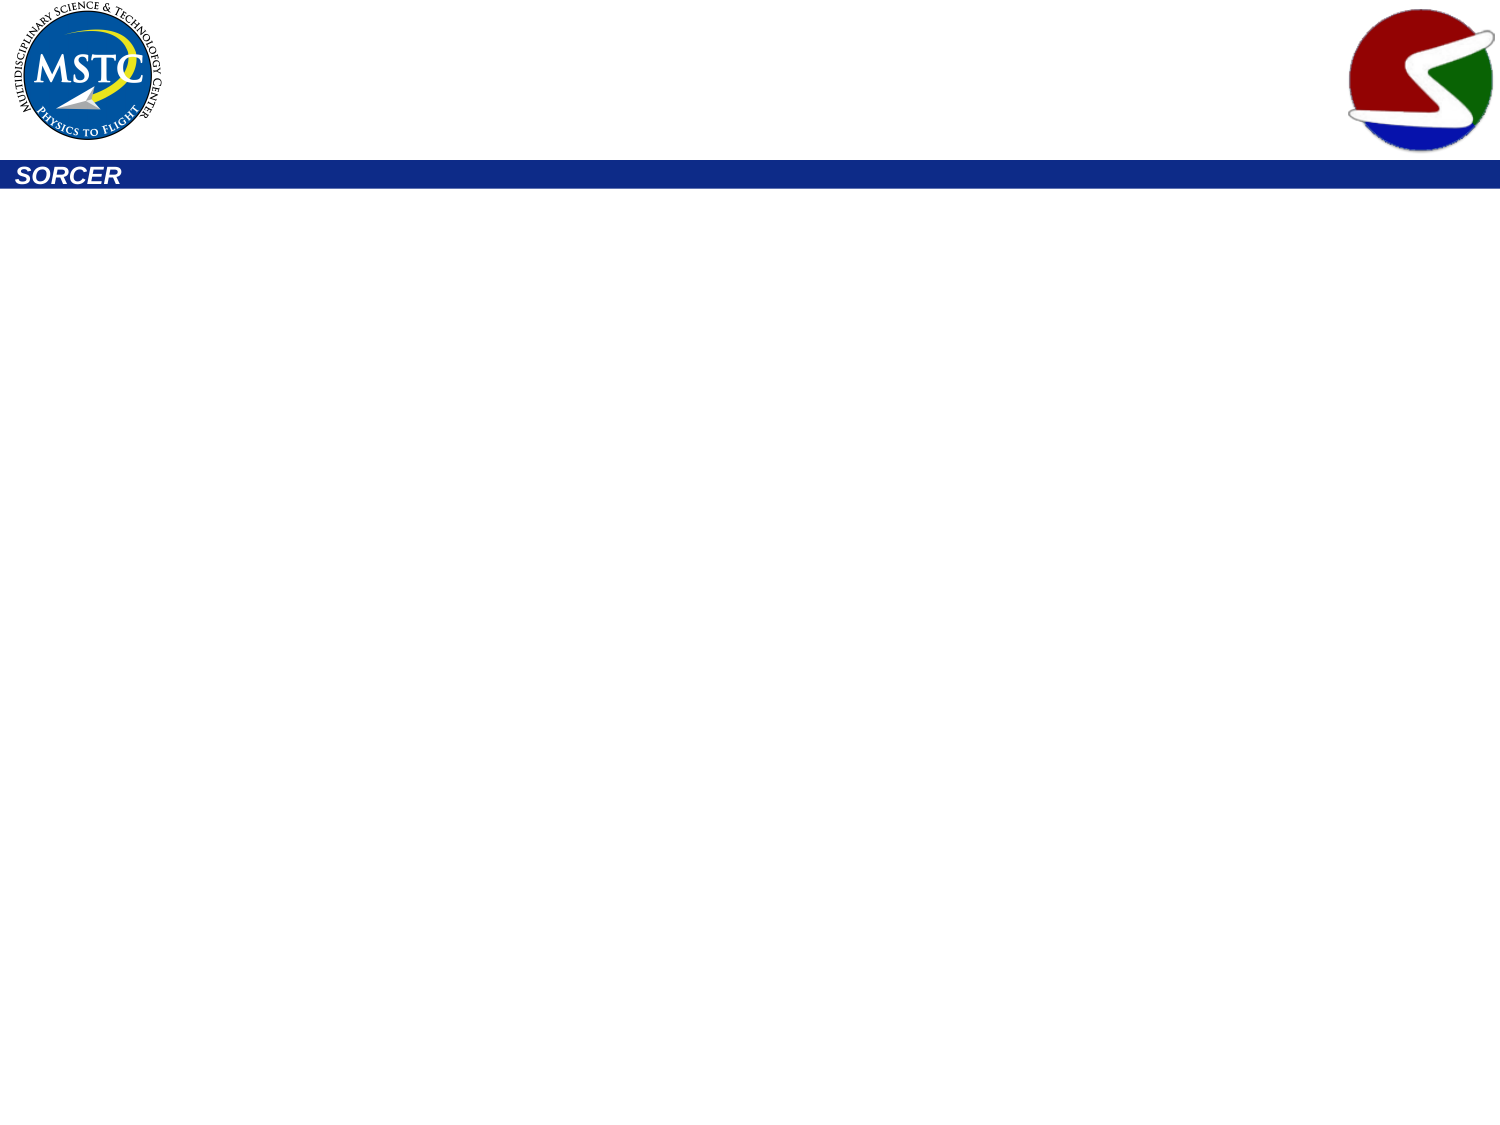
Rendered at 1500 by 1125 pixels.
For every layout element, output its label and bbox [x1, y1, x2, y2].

picture [1347, 7, 1495, 154]
picture [12, 0, 163, 148]
